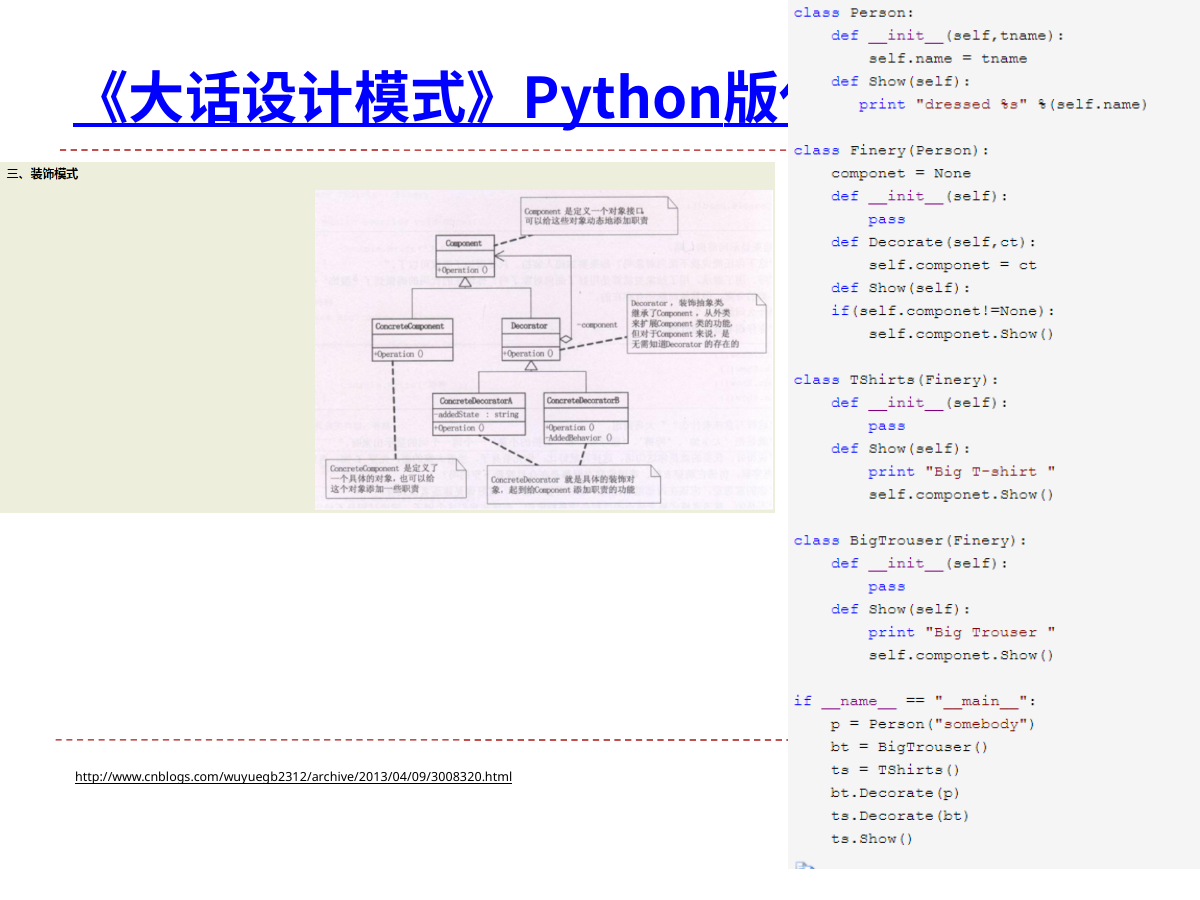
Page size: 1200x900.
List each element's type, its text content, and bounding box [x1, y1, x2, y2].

picture [788, 0, 1200, 869]
picture [0, 162, 775, 513]
title 《大话设计模式》Python版代码实现 [60, 20, 782, 150]
list http://www.cnblogs.com/wuyuegb2312/archive/2013/04/09/3008320.html [62, 762, 1138, 888]
